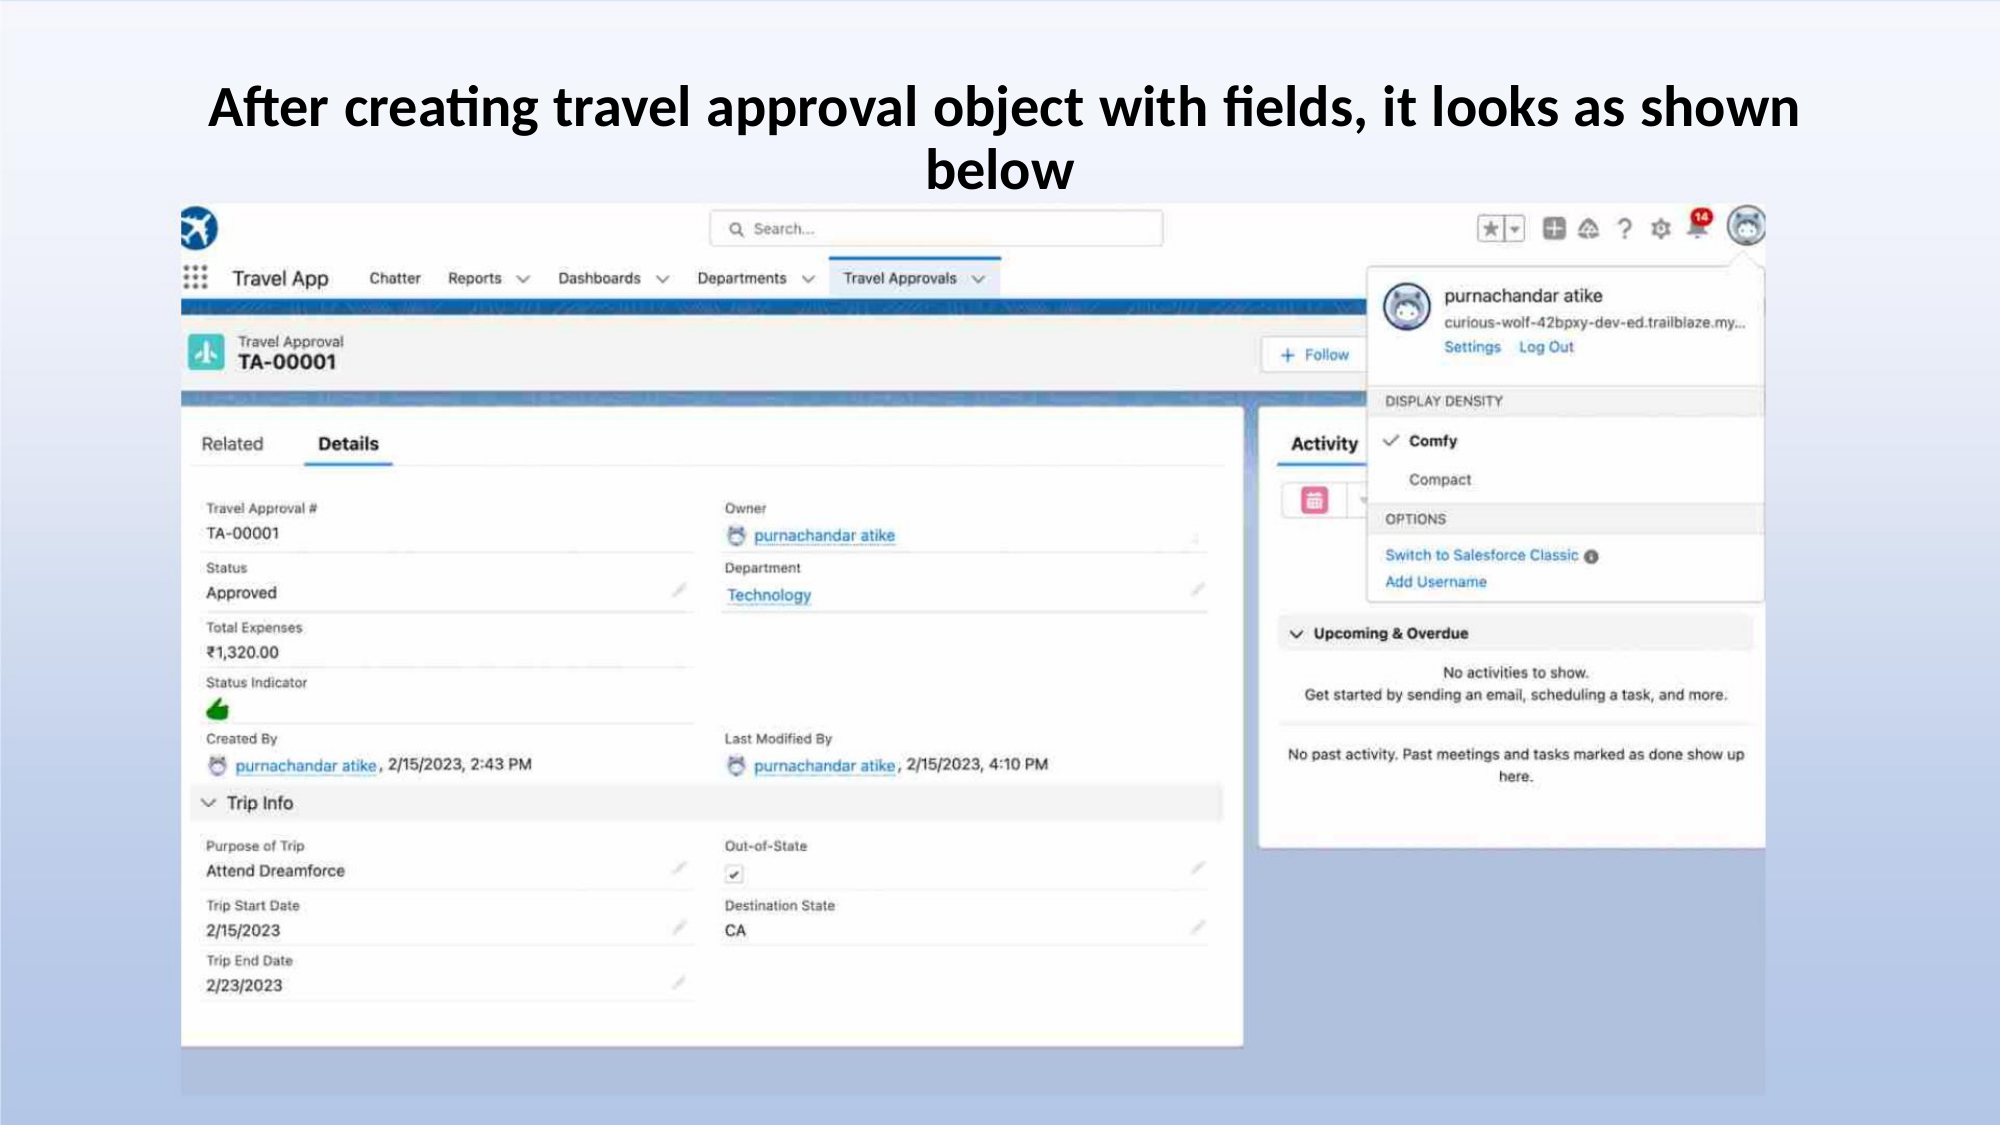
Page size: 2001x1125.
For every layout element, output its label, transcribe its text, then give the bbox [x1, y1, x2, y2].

text_box [0, 0, 2000, 1125]
text_box After creating travel approval object with fields, it looks as shown below [208, 80, 1823, 202]
